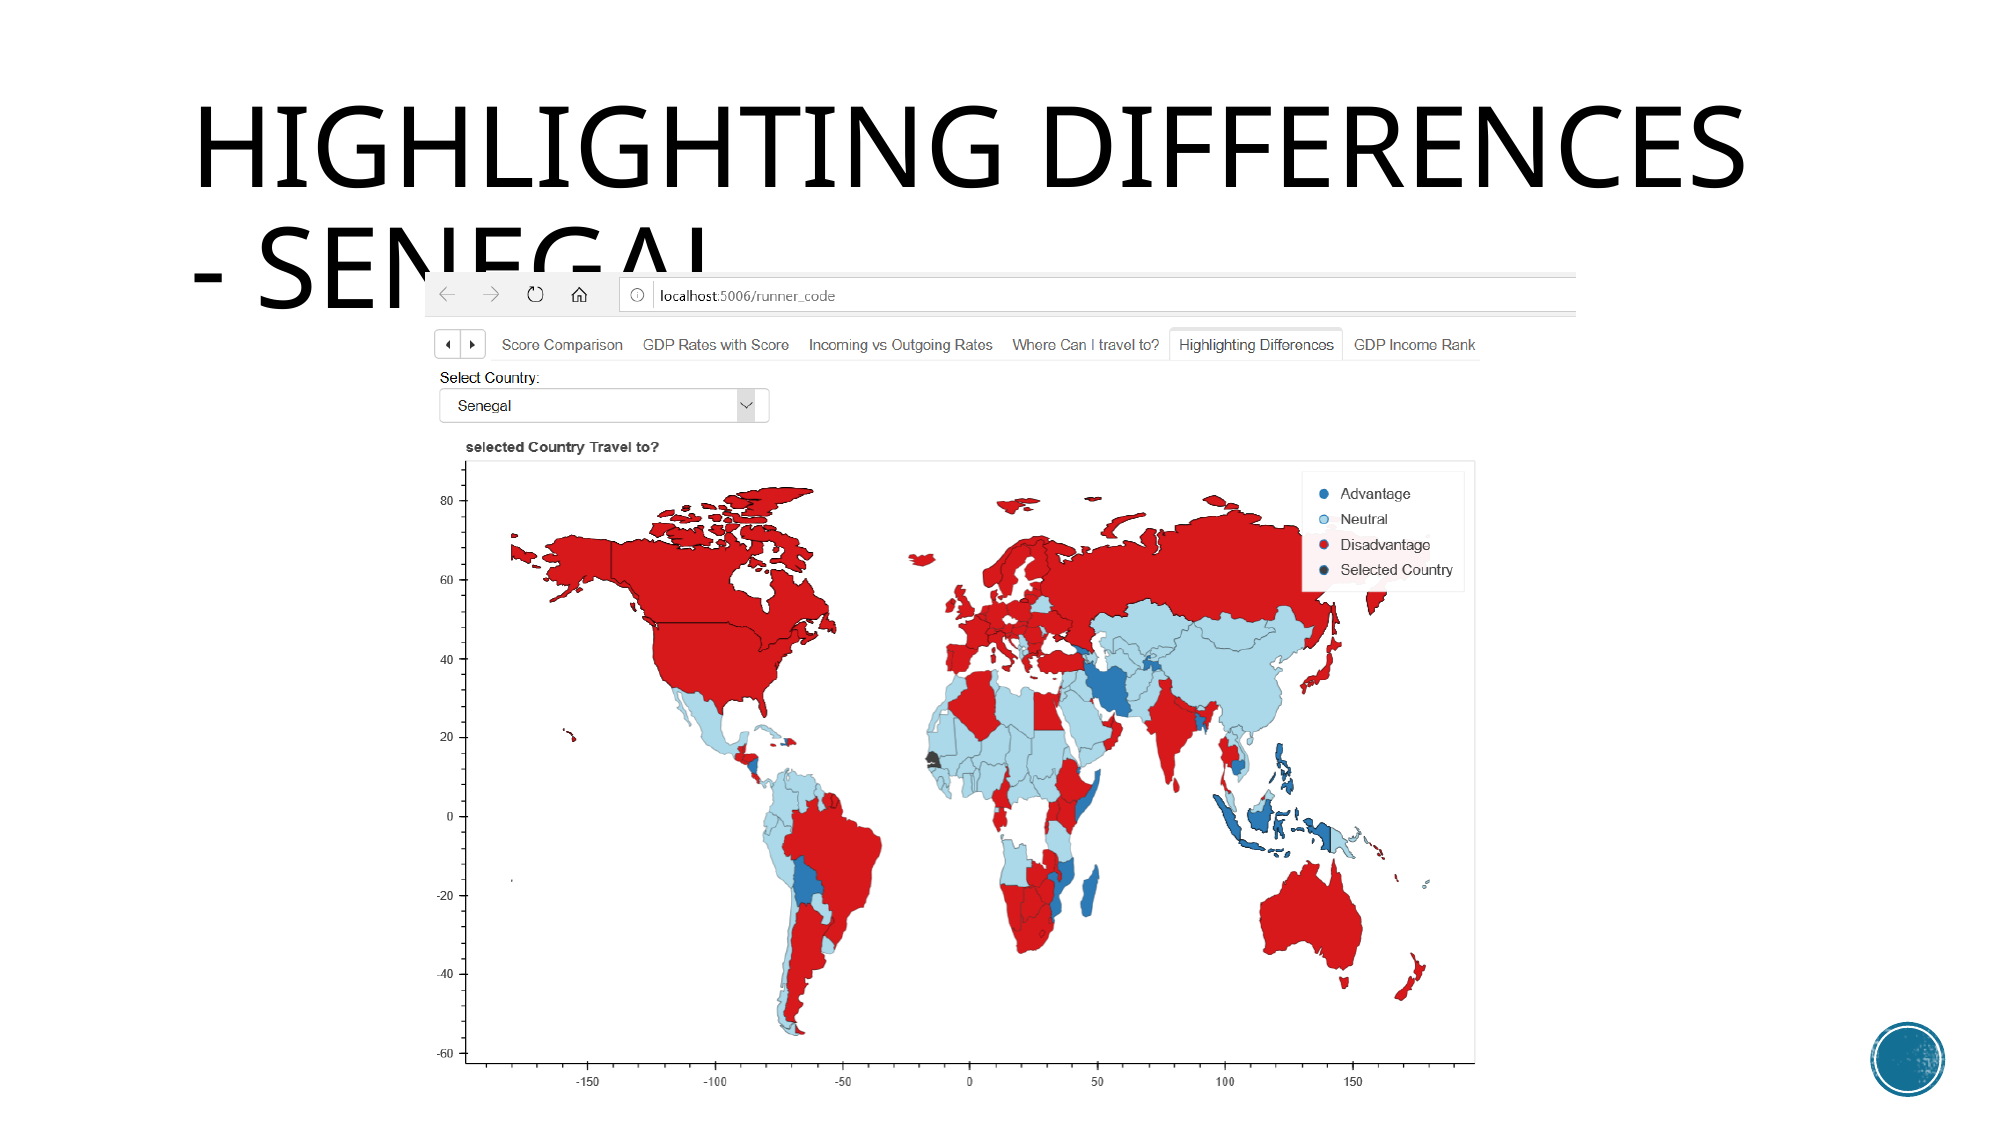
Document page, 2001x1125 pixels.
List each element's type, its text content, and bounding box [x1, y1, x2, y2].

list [428, 276, 1572, 1107]
title Highlighting Differences - Senegal [175, 79, 1826, 344]
